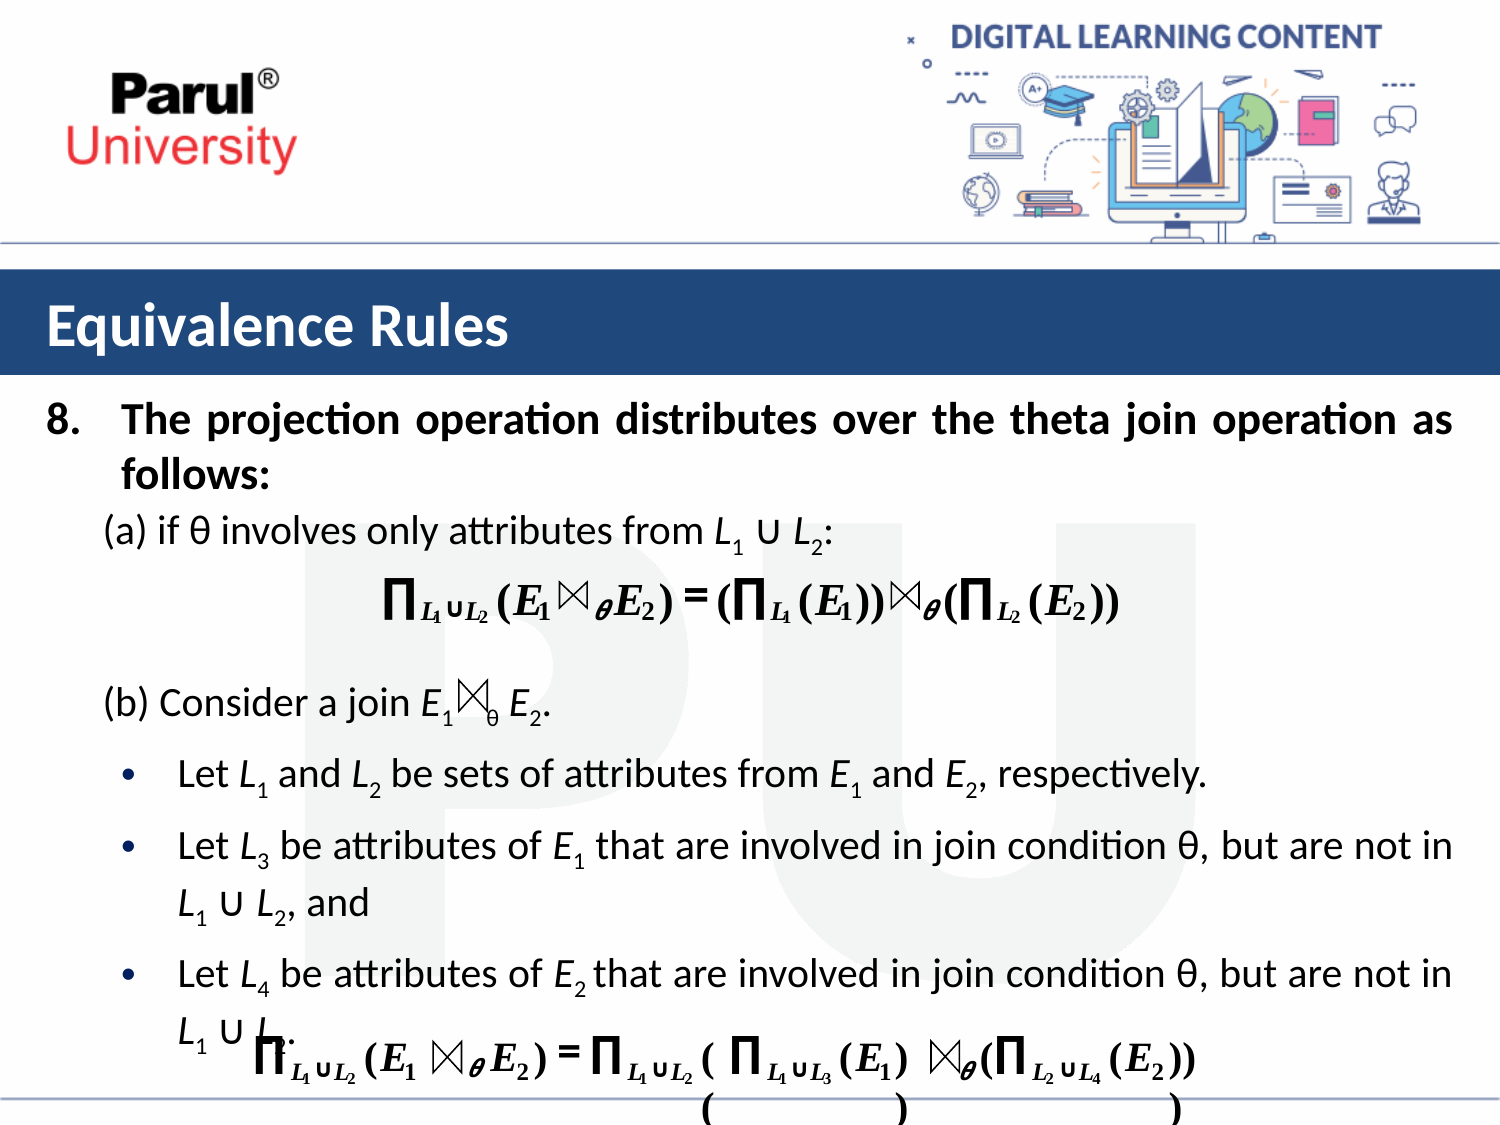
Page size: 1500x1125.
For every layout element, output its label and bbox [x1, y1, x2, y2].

text_box [381, 565, 1121, 628]
text_box [252, 1024, 1211, 1089]
picture [0, 0, 1500, 1125]
